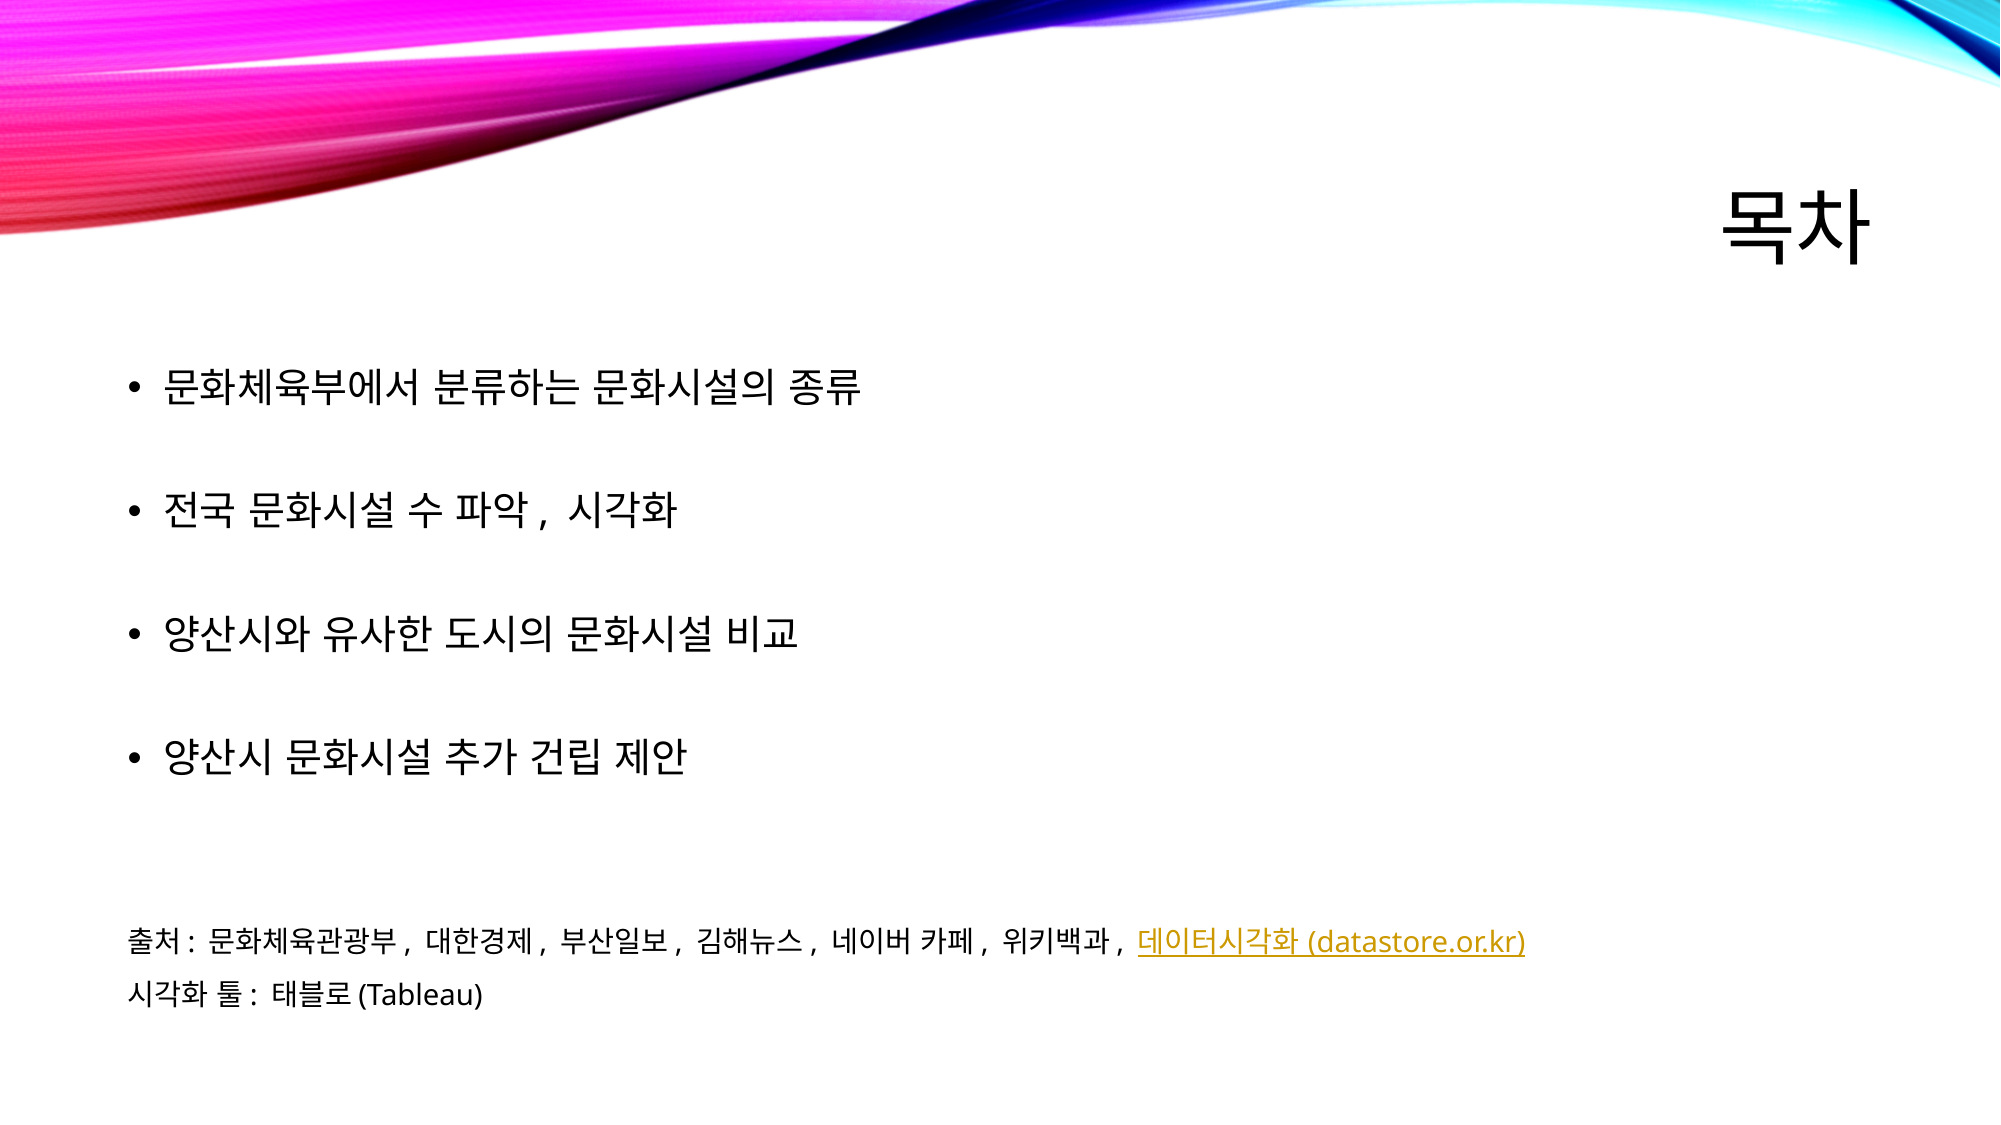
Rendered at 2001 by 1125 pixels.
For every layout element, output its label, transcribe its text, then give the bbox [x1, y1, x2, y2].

title 목차 [474, 125, 1888, 338]
list 문화체육부에서 분류하는 문화시설의 종류 전국 문화시설 수 파악, 시각화 양산시와 유사한 도시의 문화시설 비교 양산시 문화시설 추가 건립 제안 출처: 문화체육관광부, 대한경제, 부산일보, 김해뉴스, 네이버 카페, 위키백과, 데이터시각화 (datastore.or.kr) 시각화 툴: 태블로(Tableau) [112, 360, 1888, 1021]
picture [1910, 0, 2000, 45]
picture [0, 0, 2000, 237]
picture [1890, 0, 2000, 75]
